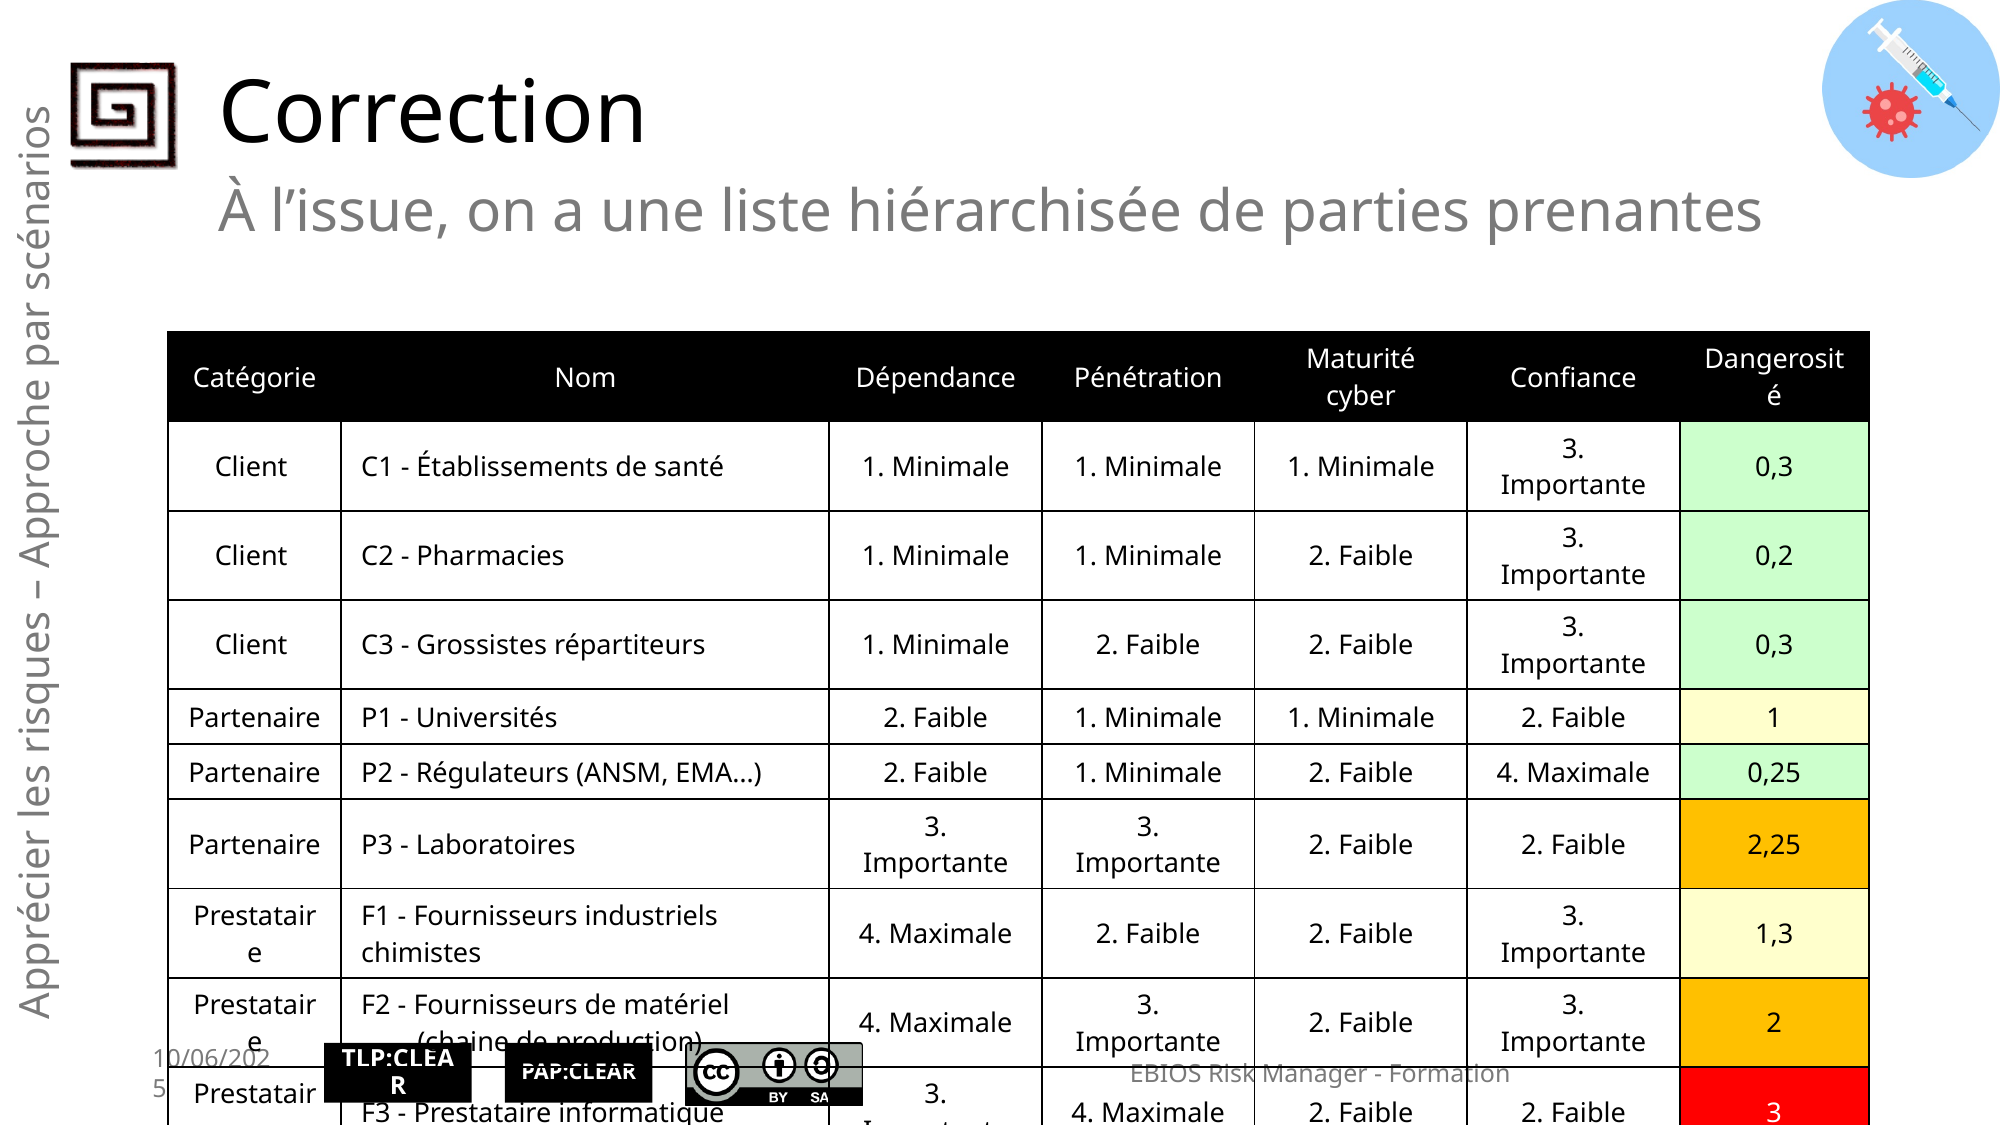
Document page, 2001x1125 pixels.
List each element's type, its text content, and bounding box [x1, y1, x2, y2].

table_header Dépendance [830, 333, 1041, 421]
table_cell 1. Minimale [1043, 422, 1254, 510]
title Correction [203, 59, 1822, 170]
table_cell 2,25 [1681, 800, 1868, 888]
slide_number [137, 1042, 167, 1103]
table_cell 3. Importante [1468, 889, 1679, 977]
table_cell 1. Minimale [1255, 690, 1466, 743]
table_cell 1. Minimale [830, 512, 1041, 599]
table_cell 1. Minimale [1043, 745, 1254, 798]
table_cell 4. Maximale [830, 889, 1041, 977]
table_cell 0,2 [1681, 512, 1868, 599]
table_cell 3 [1681, 1068, 1868, 1125]
table_header Catégorie [169, 333, 340, 421]
table_cell 4. Maximale [830, 979, 1041, 1066]
table_cell F2 - Fournisseurs de matériel (chaine de production) [342, 979, 828, 1066]
table_header Confiance [1468, 333, 1679, 421]
table_cell 2. Faible [1255, 512, 1466, 599]
table_cell 1. Minimale [1043, 690, 1254, 743]
table_cell C2 - Pharmacies [342, 512, 828, 599]
table_cell 2. Faible [1468, 1068, 1679, 1125]
table_cell 2. Faible [830, 745, 1041, 798]
table_cell P2 - Régulateurs (ANSM, EMA…) [342, 745, 828, 798]
table_cell 2 [1681, 979, 1868, 1066]
table_cell 3. Importante [1468, 601, 1679, 688]
table_header Dangerosité [1681, 333, 1868, 421]
list À l’issue, on a une liste hiérarchisée de parties prenantes [203, 174, 1863, 255]
table_cell 3. Importante [1043, 800, 1254, 888]
table_cell Client [169, 512, 340, 599]
table_cell 2. Faible [1255, 800, 1466, 888]
picture [1822, 0, 2000, 178]
text_box Apprécier les risques – Approche par scénarios [0, 0, 65, 1125]
table_cell 1 [1681, 690, 1868, 743]
table_cell P1 - Universités [342, 690, 828, 743]
table_cell C3 - Grossistes répartiteurs [342, 601, 828, 688]
table_cell 3. Importante [830, 800, 1041, 888]
table_cell 2. Faible [1255, 601, 1466, 688]
table_cell 4. Maximale [1043, 1068, 1254, 1125]
table_cell 0,3 [1681, 422, 1868, 510]
table_cell 2. Faible [1255, 889, 1466, 977]
table_cell 3. Importante [1468, 512, 1679, 599]
table_cell 1. Minimale [830, 601, 1041, 688]
table_cell 1. Minimale [1043, 512, 1254, 599]
table_cell 2. Faible [1468, 800, 1679, 888]
table_cell 2. Faible [1043, 601, 1254, 688]
table_header Nom [342, 333, 828, 421]
table_cell 2. Faible [1468, 690, 1679, 743]
table_cell 1. Minimale [830, 422, 1041, 510]
table_cell C1 - Établissements de santé [342, 422, 828, 510]
table_cell 3. Importante [1043, 979, 1254, 1066]
table_header Pénétration [1043, 333, 1254, 421]
table_cell 2. Faible [1255, 1068, 1466, 1125]
table_cell Prestataire [169, 889, 340, 977]
table_cell P3 - Laboratoires [342, 800, 828, 888]
table_cell 1,3 [1681, 889, 1868, 977]
table_cell 2. Faible [1255, 979, 1466, 1066]
table_cell 3. Importante [1468, 979, 1679, 1066]
table_cell F3 - Prestataire informatique [342, 1068, 828, 1125]
table_cell F1 - Fournisseurs industriels chimistes [342, 889, 828, 977]
table_cell 3. Importante [830, 1068, 1041, 1125]
table_cell Client [169, 601, 340, 688]
picture [67, 59, 178, 170]
table_cell 1. Minimale [1255, 422, 1466, 510]
table_cell Prestataire [169, 979, 340, 1066]
table_cell Client [169, 422, 340, 510]
table_cell Partenaire [169, 690, 340, 743]
table_cell 2. Faible [1043, 889, 1254, 977]
table_cell 4. Maximale [1468, 745, 1679, 798]
table_cell 2. Faible [830, 690, 1041, 743]
table_cell 0,3 [1681, 601, 1868, 688]
table_cell Partenaire [169, 745, 340, 798]
table_cell 2. Faible [1255, 745, 1466, 798]
table_cell 0,25 [1681, 745, 1868, 798]
table_header Maturité cyber [1255, 333, 1466, 421]
table_cell Partenaire [169, 800, 340, 888]
table_cell Prestataire [169, 1068, 340, 1125]
table_cell 3. Importante [1468, 422, 1679, 510]
